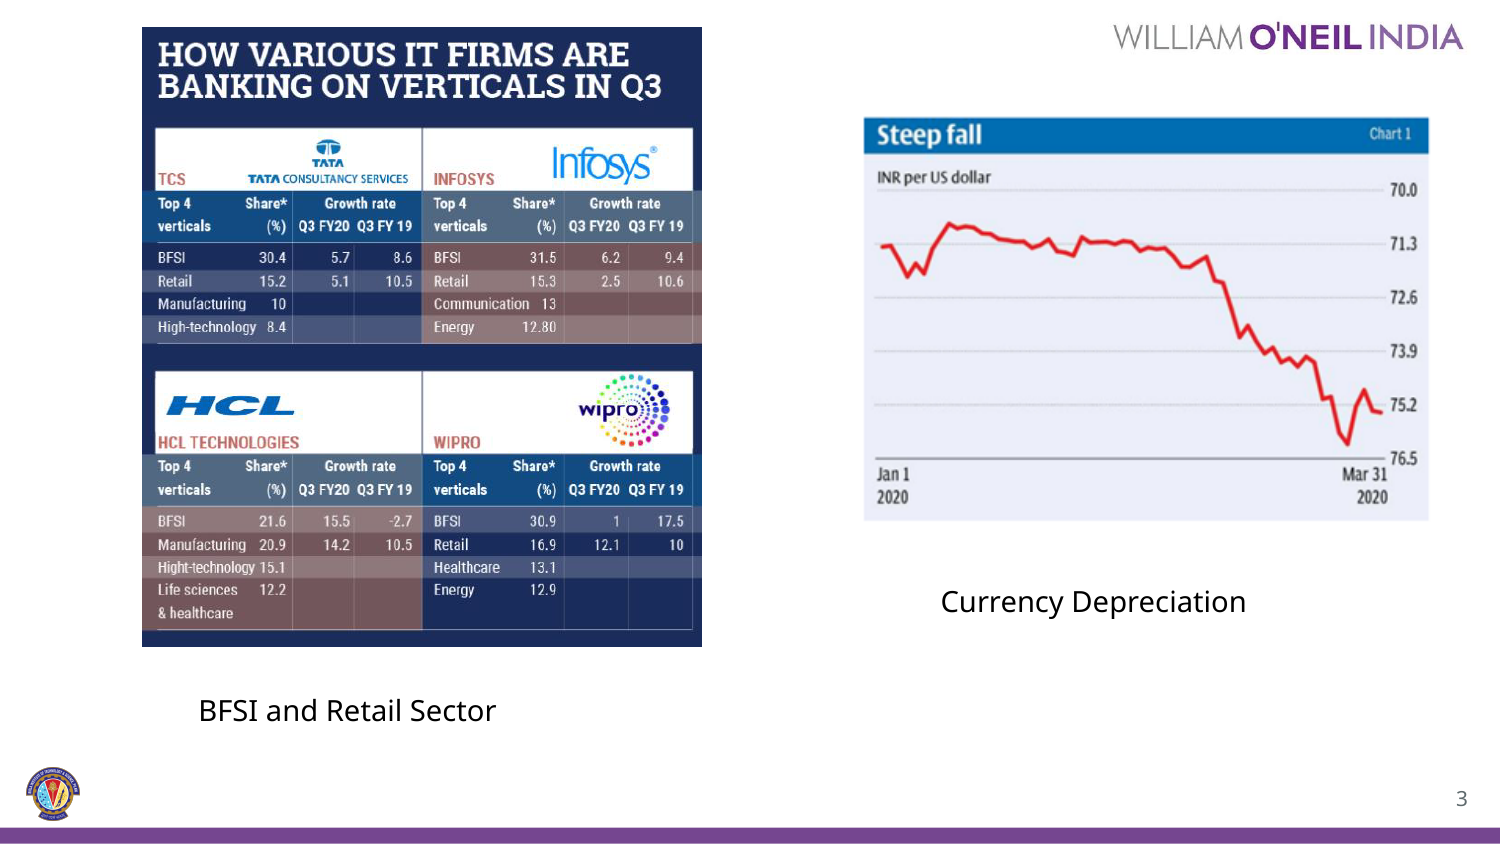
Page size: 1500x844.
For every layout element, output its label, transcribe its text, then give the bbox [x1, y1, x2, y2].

picture [141, 27, 702, 648]
picture [1097, 5, 1479, 77]
text_box Currency Depreciation [925, 568, 1373, 660]
picture [26, 767, 80, 821]
picture [863, 114, 1435, 526]
slide_number ‹#› [1392, 767, 1483, 833]
text_box BFSI and Retail Sector [183, 677, 631, 768]
